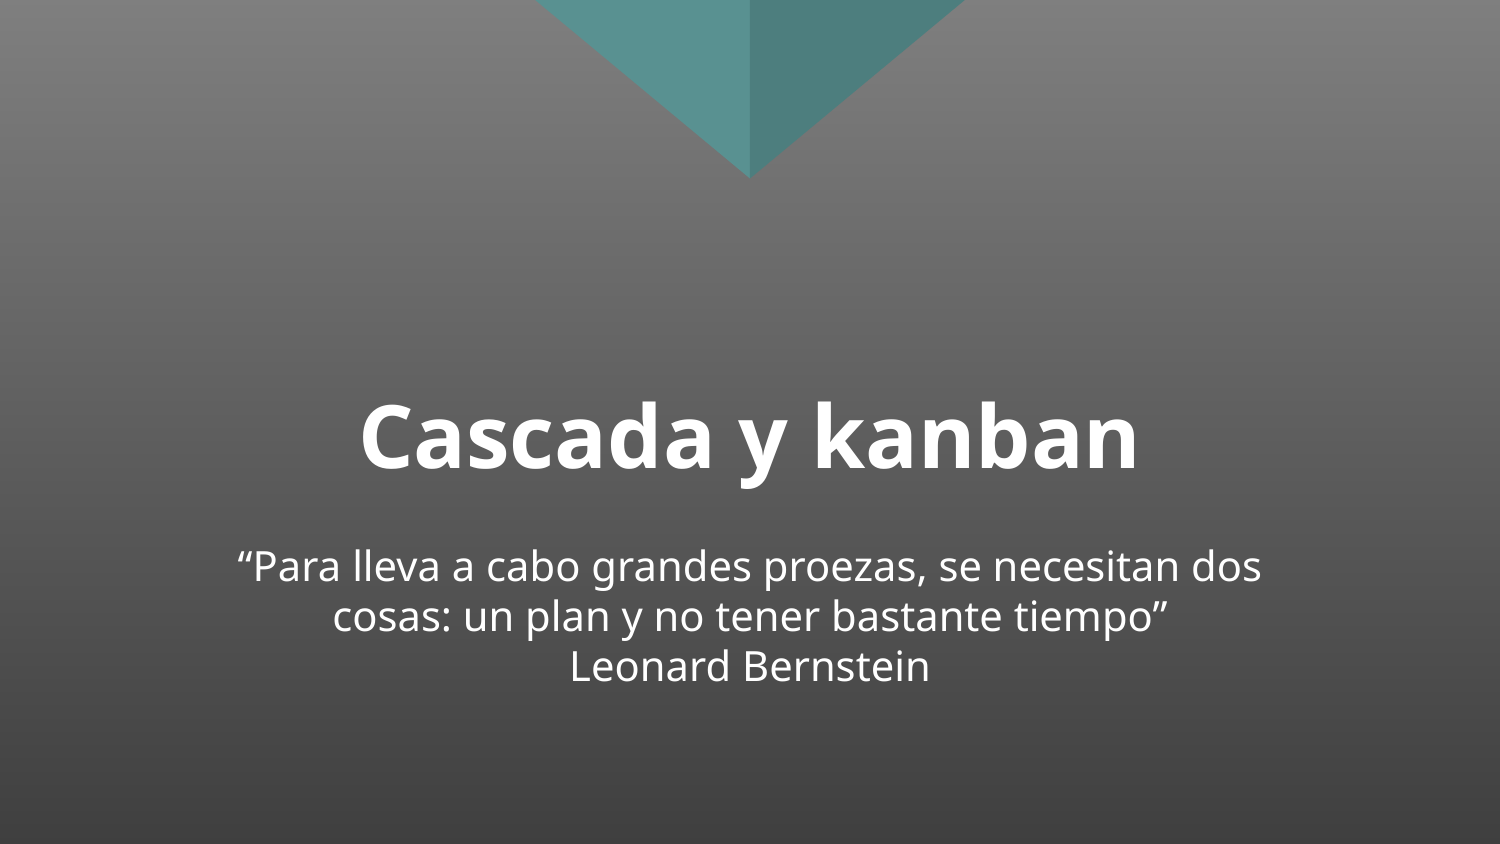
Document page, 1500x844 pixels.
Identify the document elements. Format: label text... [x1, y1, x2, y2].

subtitle “Para lleva a cabo grandes proezas, se necesitan dos cosas: un plan y no tener bastante tiempo” Leonard Bernstein [185, 524, 1315, 615]
title Cascada y kanban [185, 229, 1315, 502]
